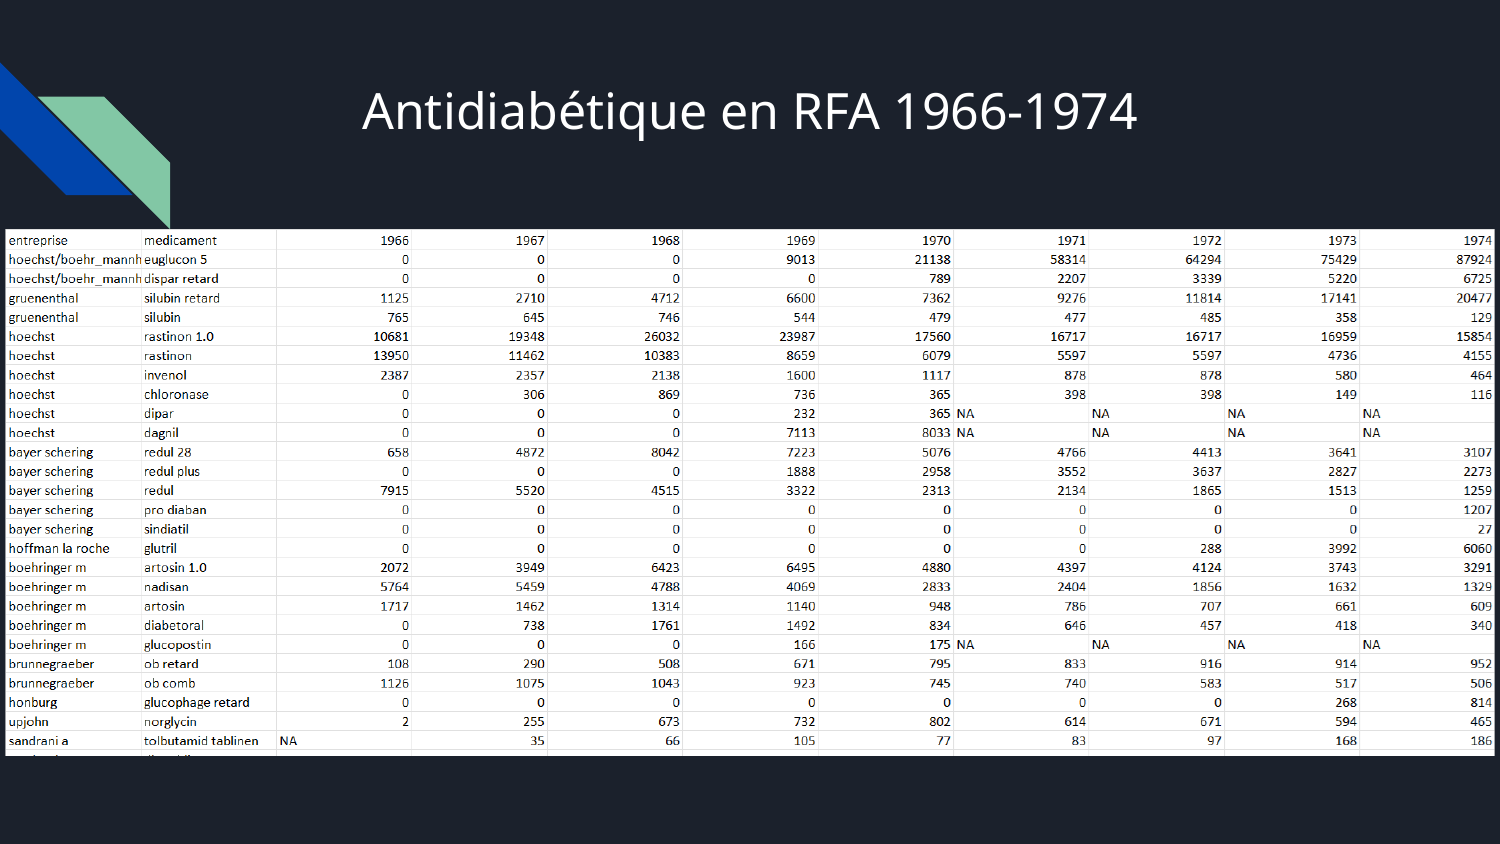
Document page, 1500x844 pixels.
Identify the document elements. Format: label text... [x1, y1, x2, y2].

picture [5, 216, 1495, 756]
title Antidiabétique en RFA 1966-1974 [262, 64, 1238, 156]
